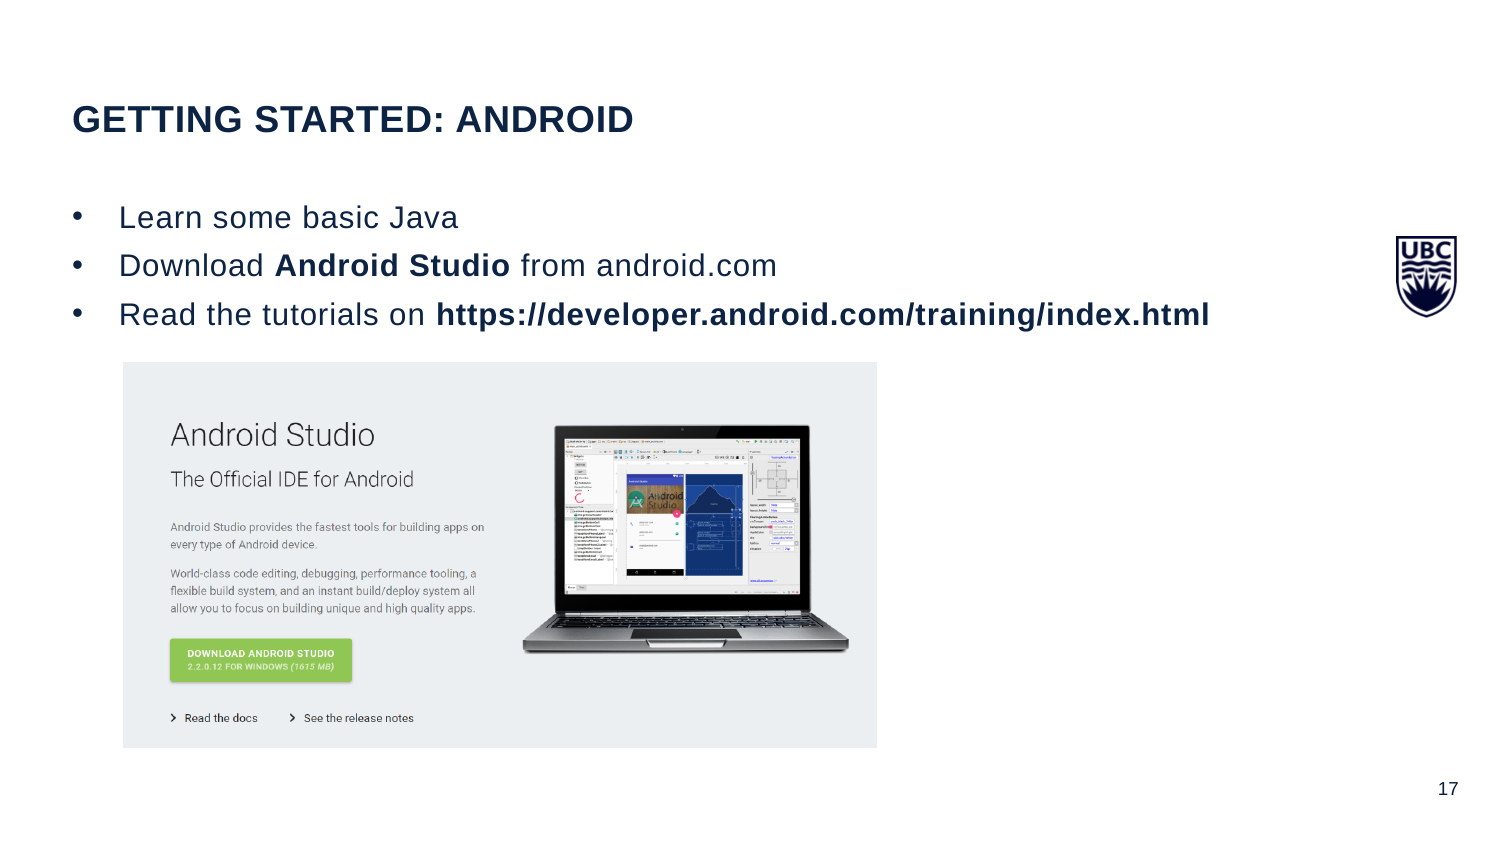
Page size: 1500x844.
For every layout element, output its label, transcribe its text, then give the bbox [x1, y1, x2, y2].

picture [1396, 236, 1457, 318]
picture [123, 362, 877, 749]
list Learn some basic Java Download Android Studio from android.com Read the tutorials on https://developer.android.com/training/index.html [71, 185, 1247, 788]
list Getting started: android [71, 67, 1329, 170]
